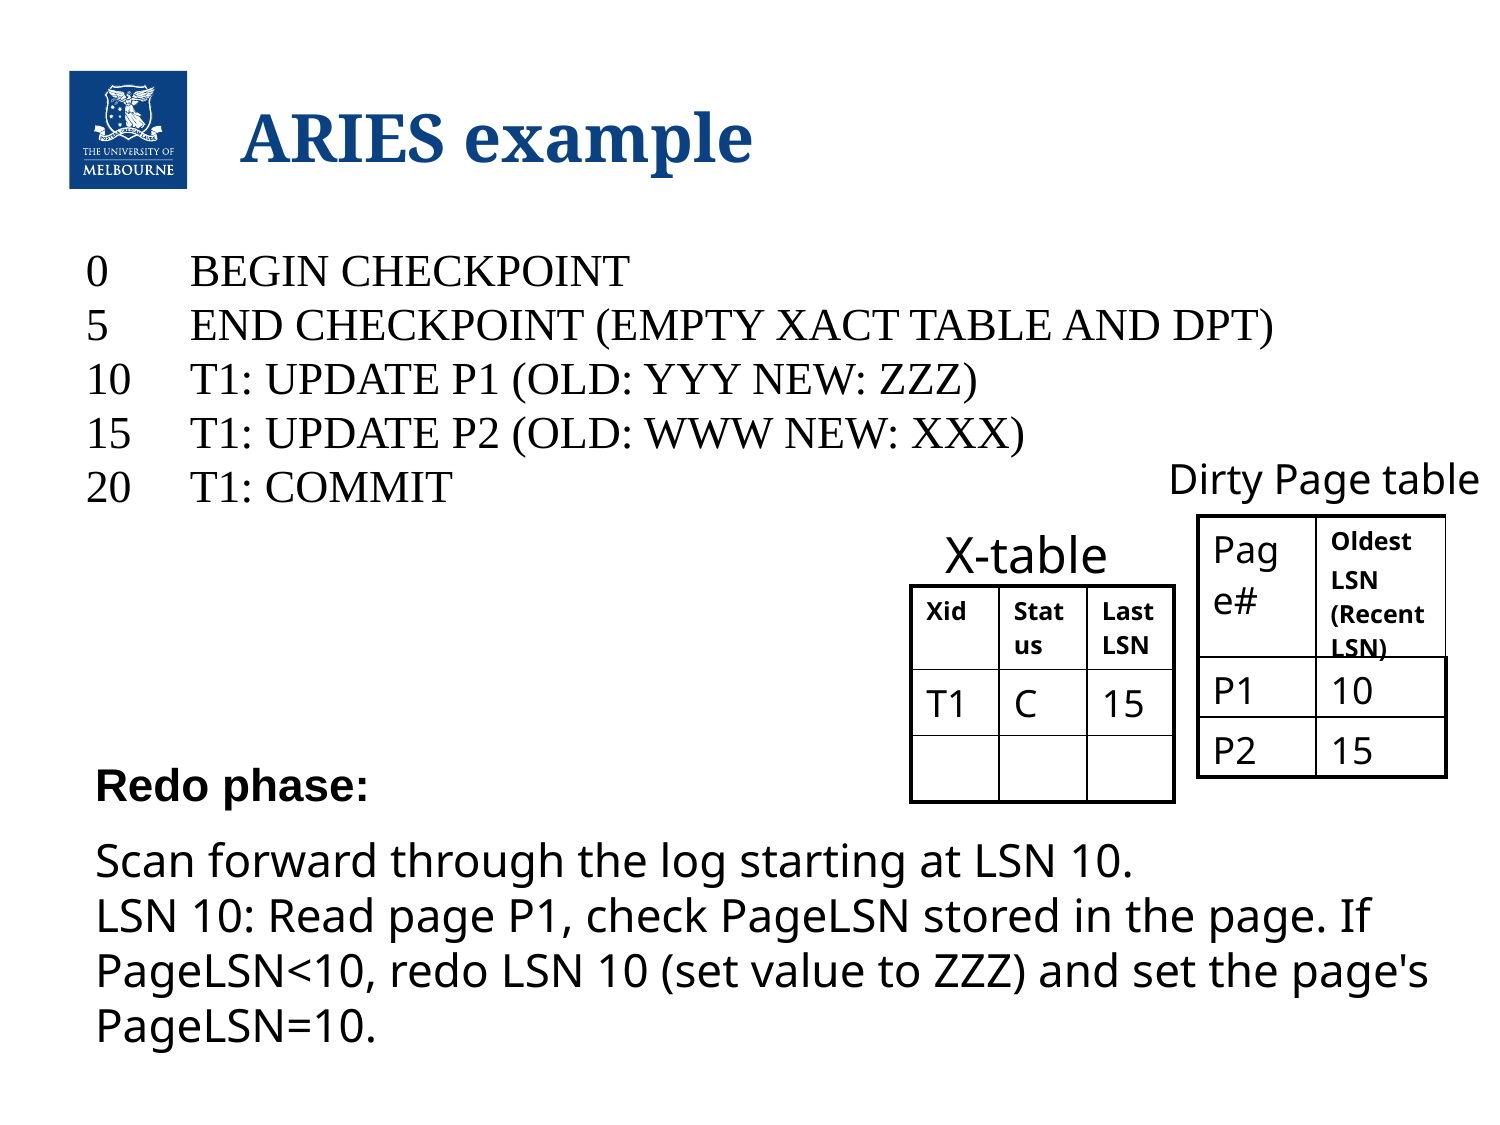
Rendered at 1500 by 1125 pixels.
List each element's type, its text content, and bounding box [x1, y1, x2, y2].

table_header BEGIN CHECKPOINT [188, 245, 1428, 298]
table_cell END CHECKPOINT (EMPTY XACT TABLE AND DPT) [188, 298, 1428, 352]
table_header Oldest LSN (Recent LSN) [1317, 518, 1445, 656]
text_box Redo phase: Scan forward through the log starting at LSN 10. LSN 10: Read page P1, check PageLSN stored in the page. If PageLSN<10, redo LSN 10 (set value to ZZZ) and set the page's PageLSN=10. [80, 562, 1469, 1125]
table_cell [1088, 736, 1172, 800]
text_box Dirty Page table [1119, 445, 1500, 511]
table_cell T1 [913, 670, 998, 735]
table_cell [913, 736, 998, 800]
table_header Status [1000, 591, 1086, 669]
table_cell P2 [1200, 718, 1315, 775]
table_cell T1: COMMIT [188, 460, 1428, 514]
text_box X-table [880, 516, 1175, 591]
table_cell P1 [1200, 658, 1315, 716]
table_cell C [1000, 670, 1086, 735]
table_cell [1000, 736, 1086, 800]
title ARIES example [225, 81, 1500, 185]
table_cell T1: UPDATE P1 (OLD: YYY NEW: ZZZ) [188, 352, 1428, 406]
table_cell 5 [84, 298, 188, 352]
table_cell 10 [1317, 658, 1444, 716]
table_cell 20 [84, 460, 188, 514]
table_header Xid [913, 591, 998, 669]
table_header 0 [84, 245, 188, 298]
table_header Last LSN [1088, 591, 1172, 669]
table_cell 15 [84, 406, 188, 460]
table_cell 15 [1317, 718, 1444, 775]
table_cell 15 [1088, 670, 1172, 735]
table_cell 10 [84, 352, 188, 406]
table_cell T1: UPDATE P2 (OLD: WWW NEW: XXX) [188, 406, 1428, 460]
table_header Page# [1200, 518, 1315, 656]
